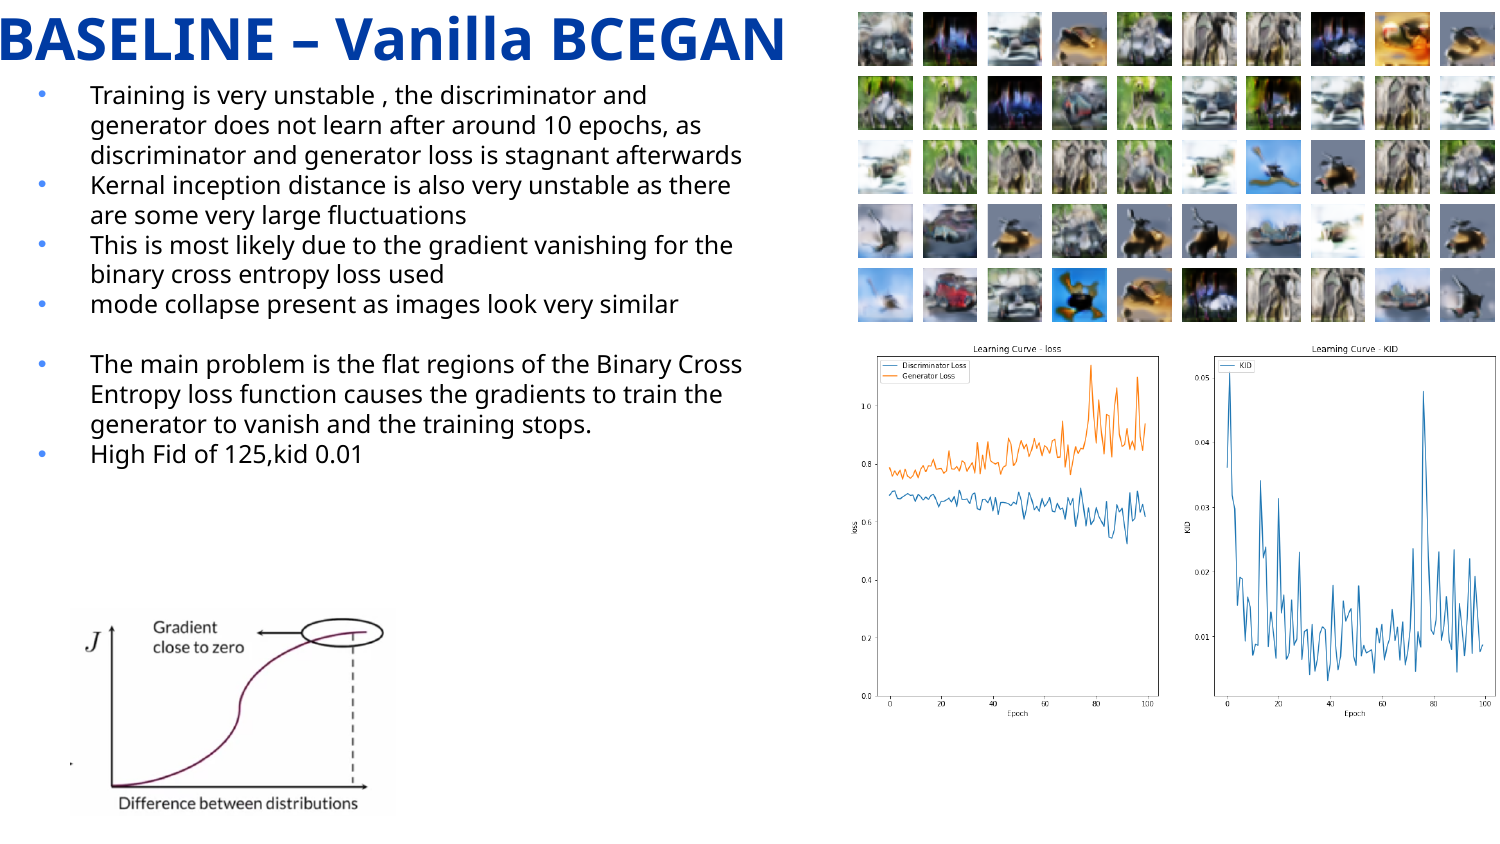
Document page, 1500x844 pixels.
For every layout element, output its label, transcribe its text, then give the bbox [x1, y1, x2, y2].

picture [850, 6, 1500, 329]
list Training is very unstable , the discriminator and generator does not learn after around 10 epochs, as discriminator and generator loss is stagnant afterwards Kernal inception distance is also very unstable as there are some very large fluctuations This is most likely due to the gradient vanishing for the binary cross entropy loss used mode collapse present as images look very similar The main problem is the flat regions of the Binary Cross Entropy loss function causes the gradients to train the generator to vanish and the training stops. High Fid of 125,kid 0.01 [0, 64, 776, 386]
picture [69, 607, 396, 817]
title BASELINE – Vanilla BCEGAN [0, 0, 1394, 81]
picture [845, 340, 1500, 722]
